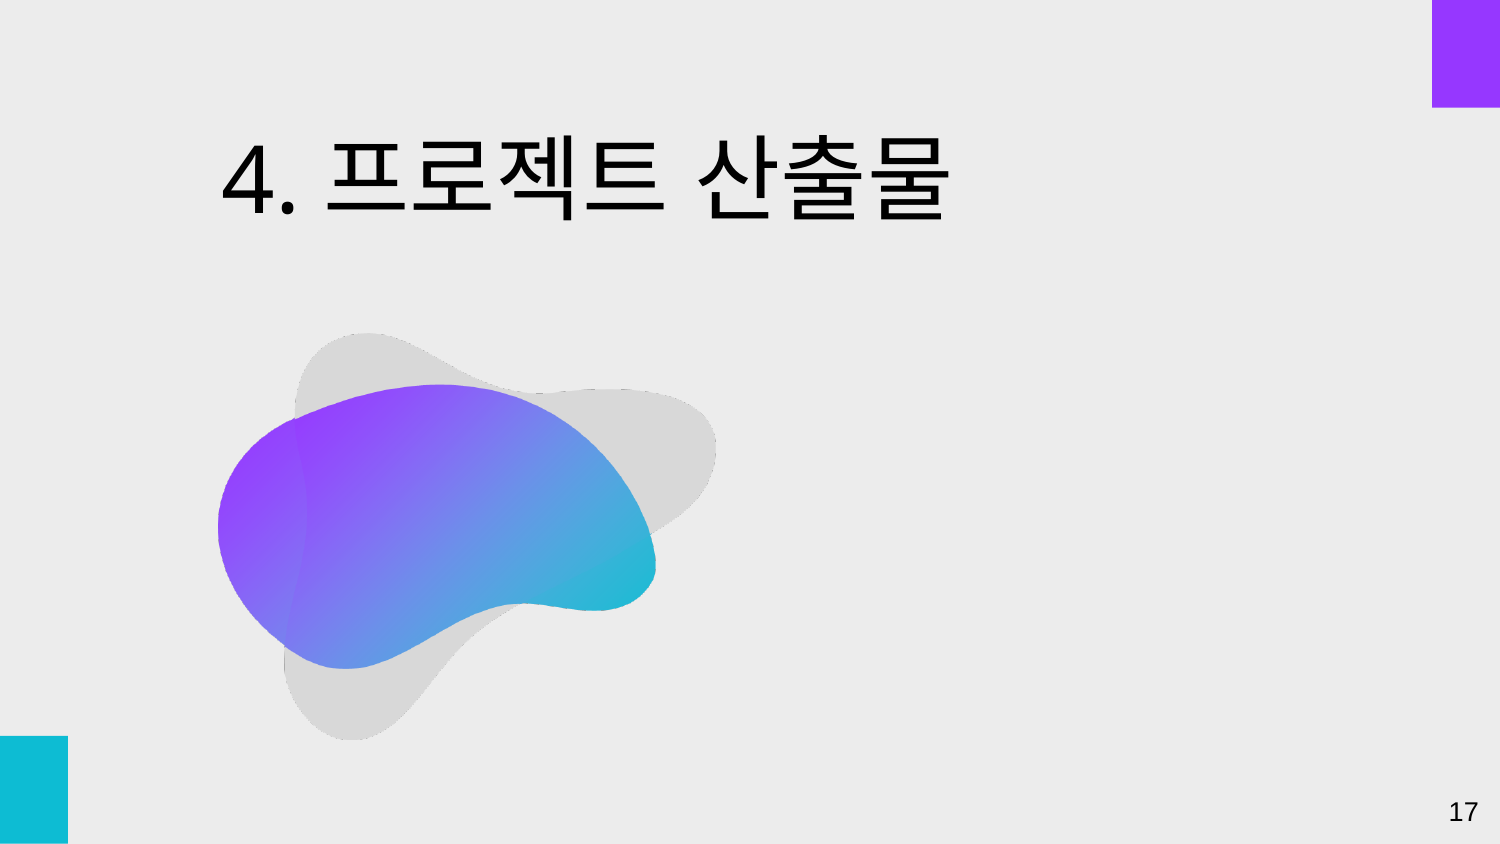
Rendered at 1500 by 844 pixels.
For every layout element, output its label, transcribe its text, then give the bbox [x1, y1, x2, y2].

text_box [1432, 0, 1500, 108]
text_box [0, 735, 68, 844]
text_box 4.프로젝트 산출물 [210, 120, 1343, 242]
slide_number ‹#› [1403, 779, 1494, 844]
picture [217, 333, 716, 741]
